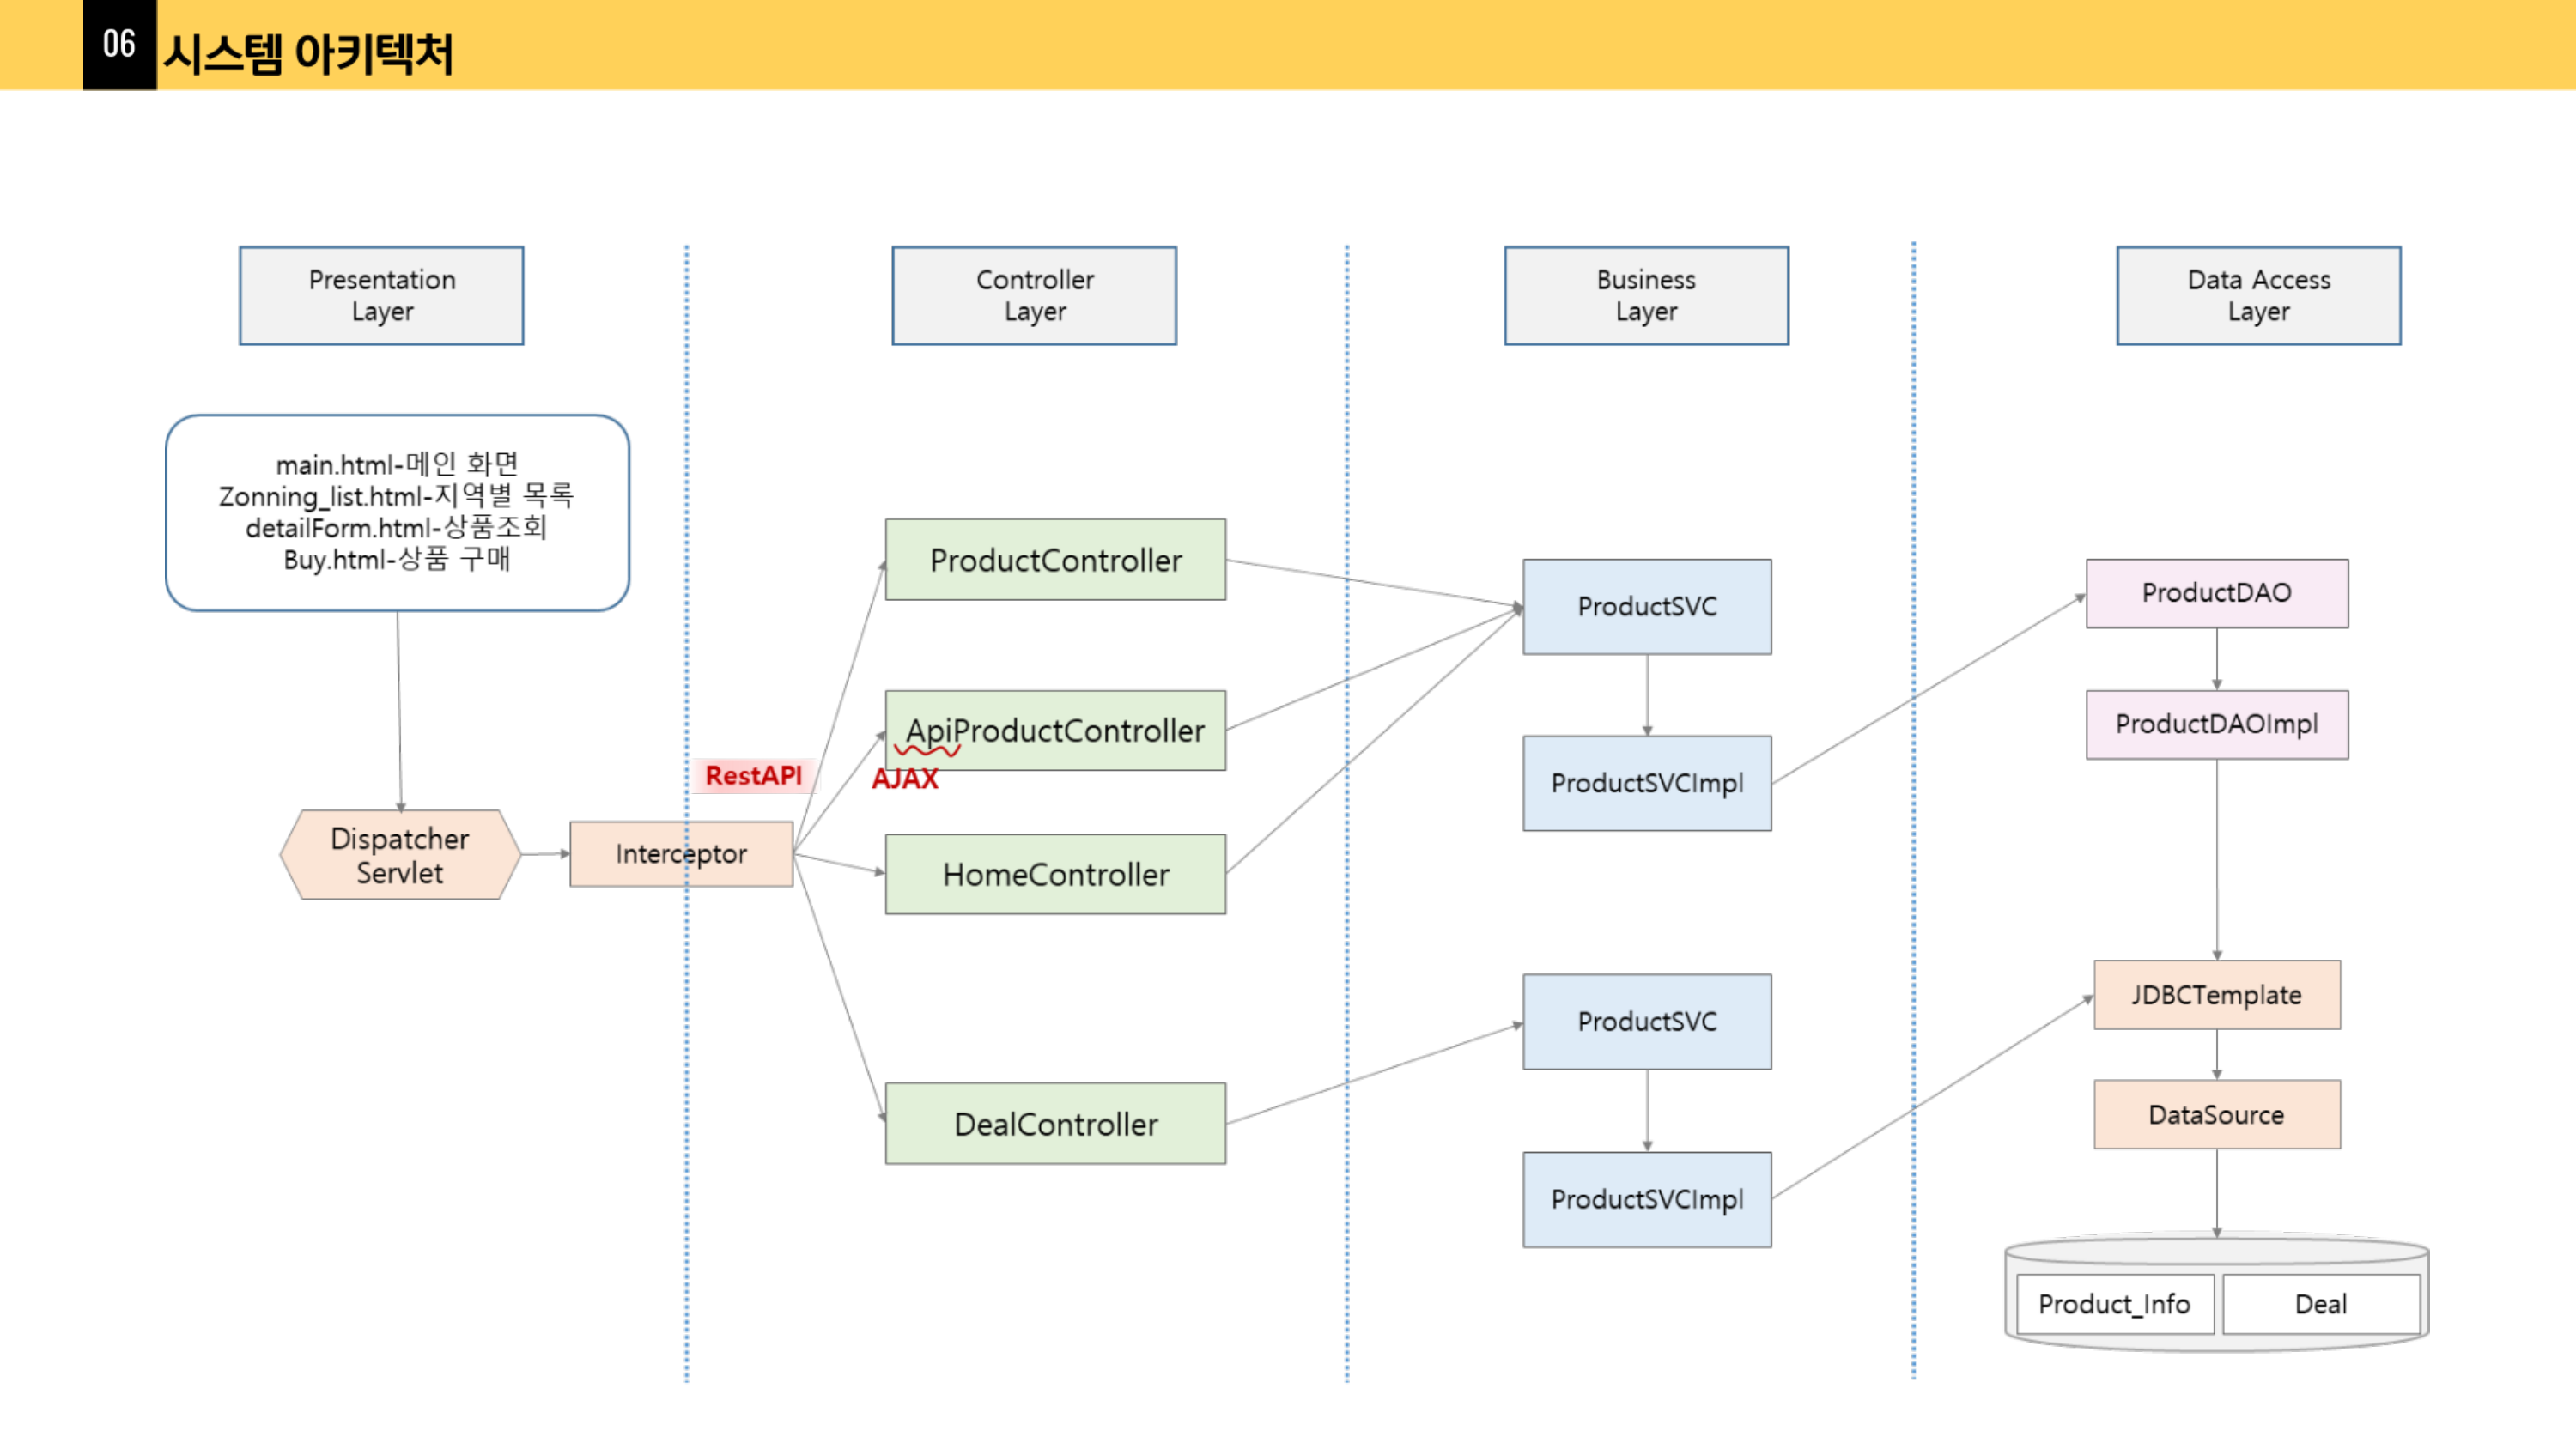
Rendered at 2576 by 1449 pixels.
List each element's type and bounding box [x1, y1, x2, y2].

text_box [165, 241, 2430, 1385]
picture [52, 15, 152, 85]
picture [155, 18, 479, 100]
text_box [83, 0, 159, 91]
text_box [161, 0, 2576, 91]
text_box [0, 0, 82, 91]
